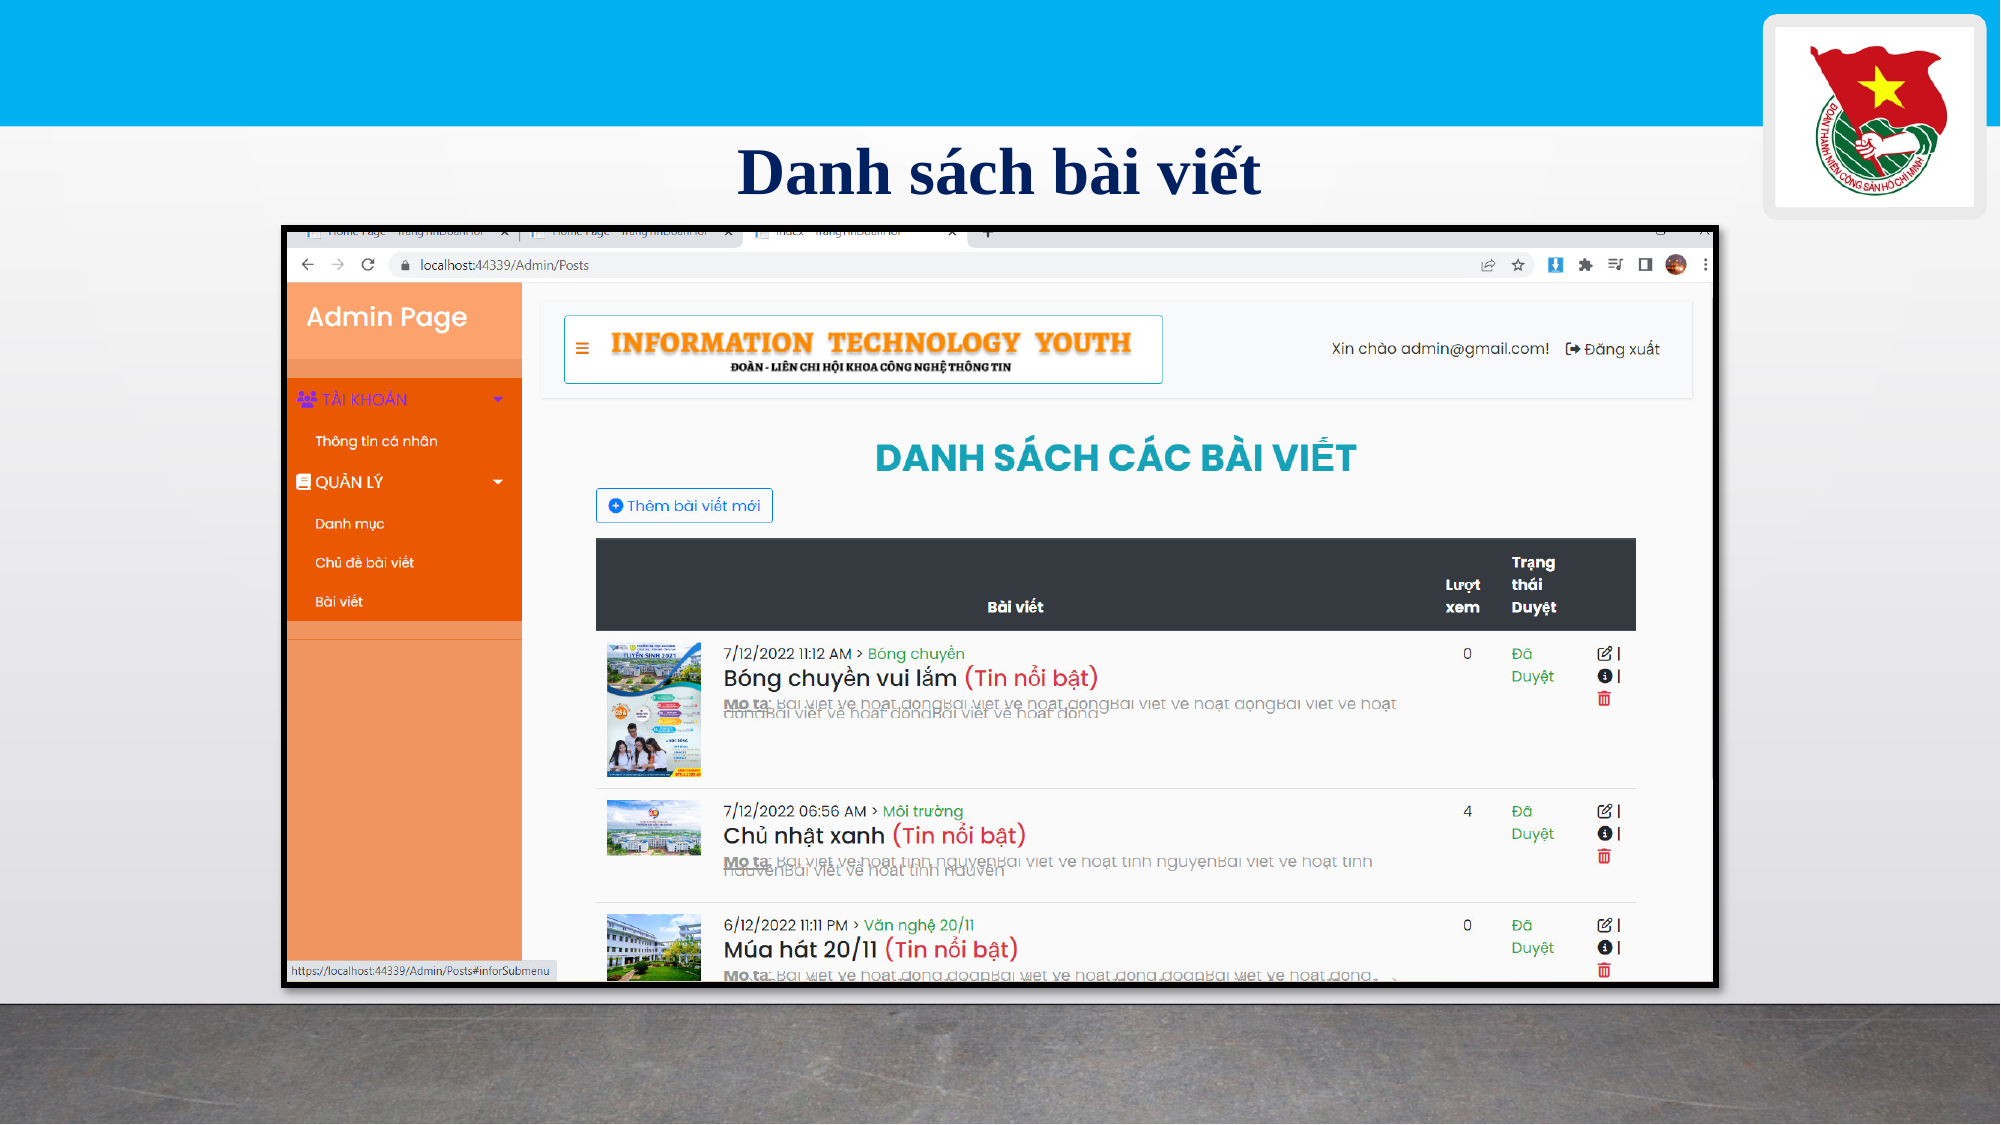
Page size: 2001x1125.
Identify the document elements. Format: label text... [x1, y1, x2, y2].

picture [1768, 20, 1981, 214]
picture [286, 231, 1714, 982]
picture [0, 1004, 2000, 1124]
text_box [0, 0, 2000, 127]
text_box Danh sách bài viết [722, 120, 1278, 215]
